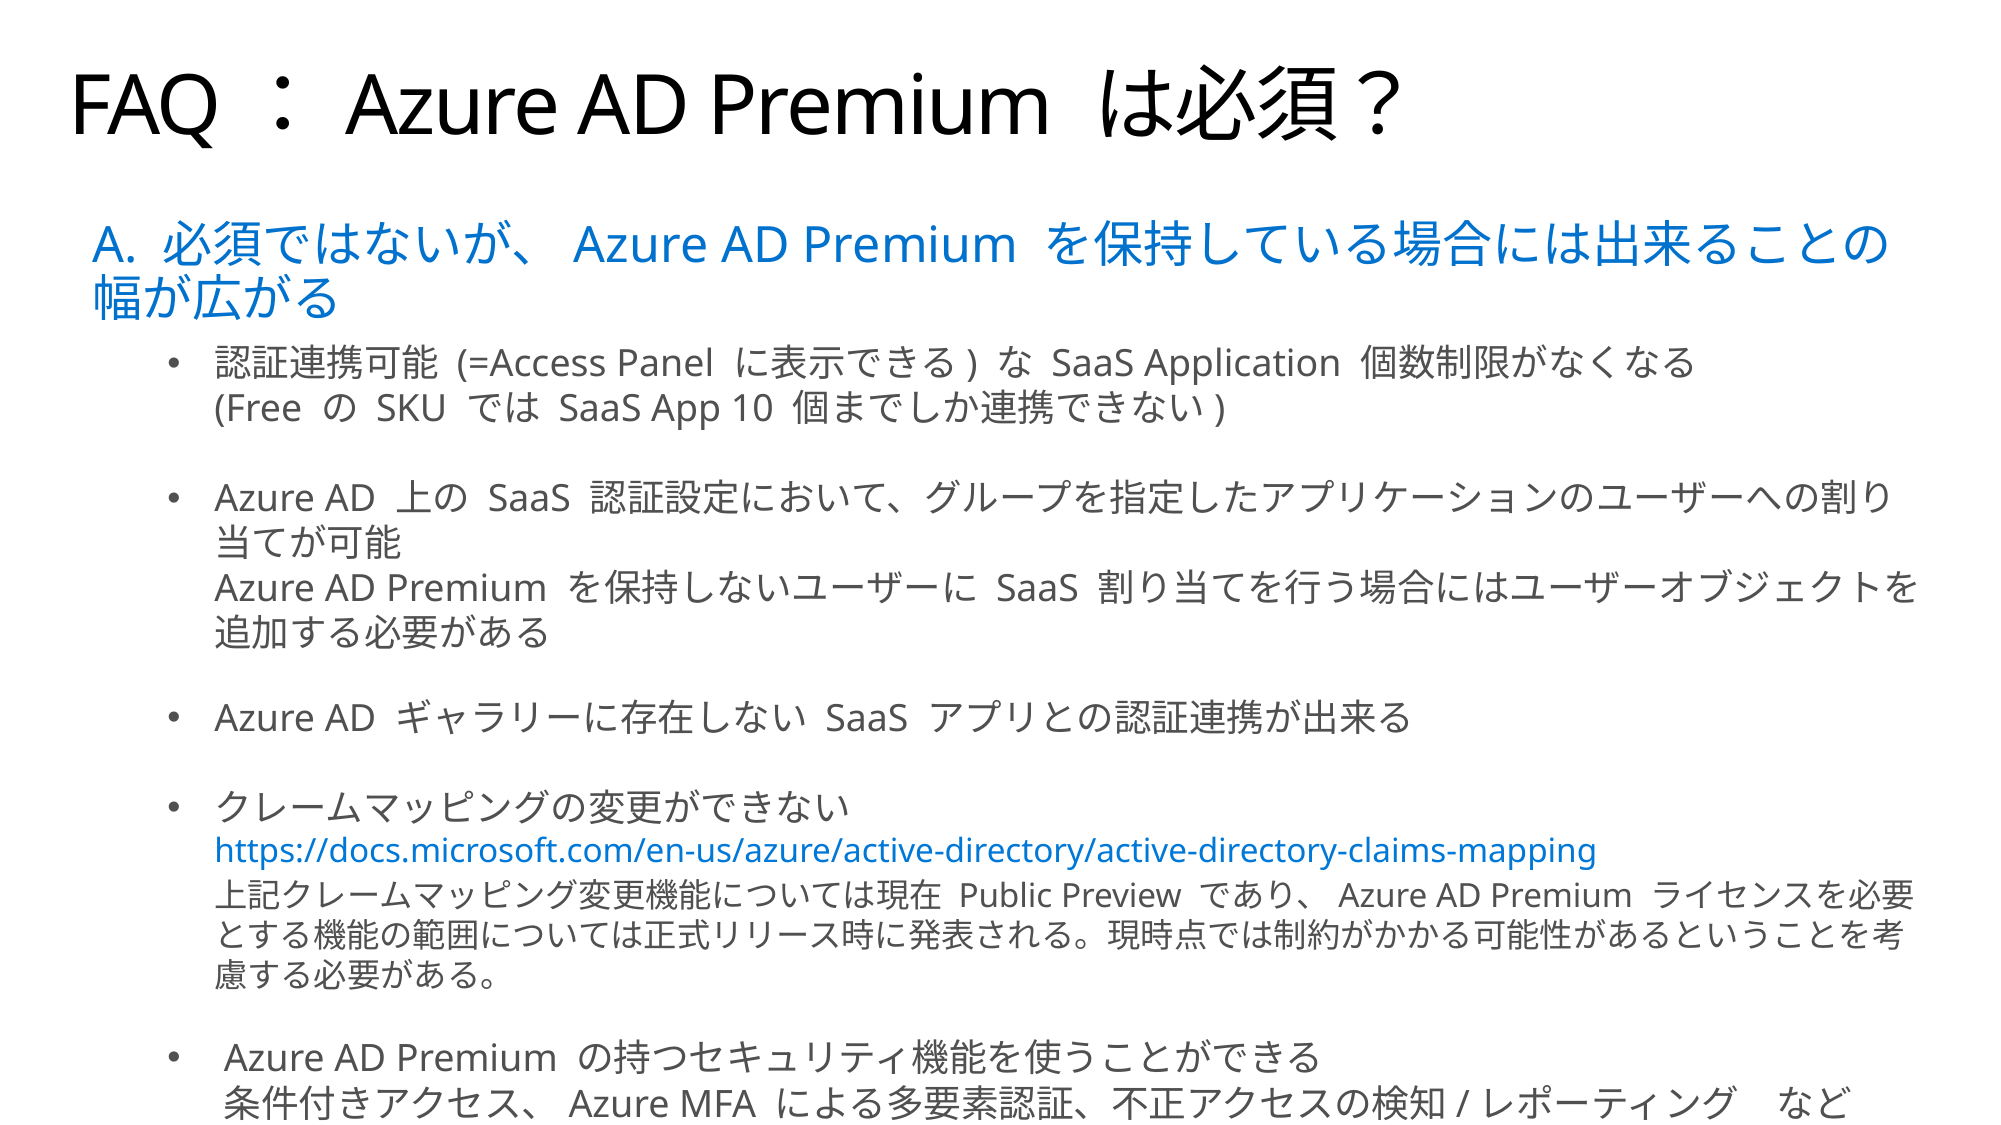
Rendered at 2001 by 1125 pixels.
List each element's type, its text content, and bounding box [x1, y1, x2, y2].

title FAQ：Azure AD Premium は必須？ [44, 47, 1957, 196]
text_box A. 必須ではないが、Azure AD Premium を保持している場合には出来ることの幅が広がる 認証連携可能 (=Access Panel に表示できる) な SaaS Application 個数制限がなくなる (Free の SKU では SaaS App 10 個までしか連携できない) Azure AD 上の SaaS 認証設定において、グループを指定したアプリケーションのユーザーへの割り当てが可能 Azure AD Premium を保持しないユーザーに SaaS 割り当てを行う場合にはユーザーオブジェクトを追加する必要がある Azure AD ギャラリーに存在しない SaaS アプリとの認証連携が出来る クレームマッピングの変更ができない https://docs.microsoft.com/en-us/azure/active-directory/active-directory-claims-mapping 上記クレームマッピング変更機能については現在 Public Preview であり、Azure AD Premium ライセンスを必要とする機能の範囲については正式リリース時に発表される。現時点では制約がかかる可能性があるということを考慮する必要がある。 Azure AD Premium の持つセキュリティ機能を使うことができる 条件付きアクセス、Azure MFA による多要素認証、不正アクセスの検知/レポーティング など [62, 195, 1956, 1125]
